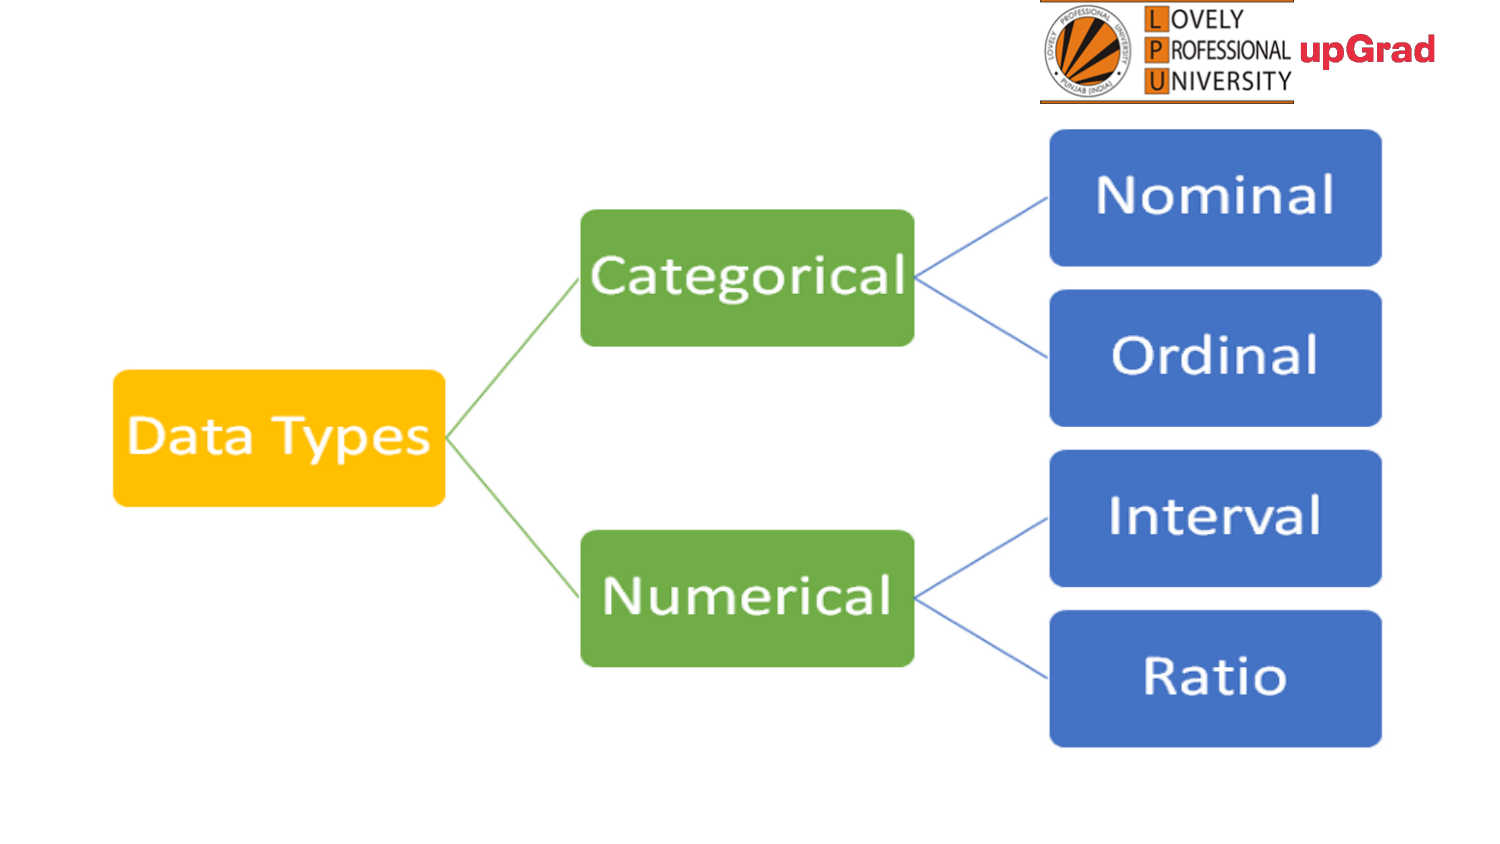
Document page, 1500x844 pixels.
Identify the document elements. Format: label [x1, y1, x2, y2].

picture [1300, 34, 1435, 70]
picture [1040, 0, 1294, 105]
picture [96, 128, 1395, 749]
